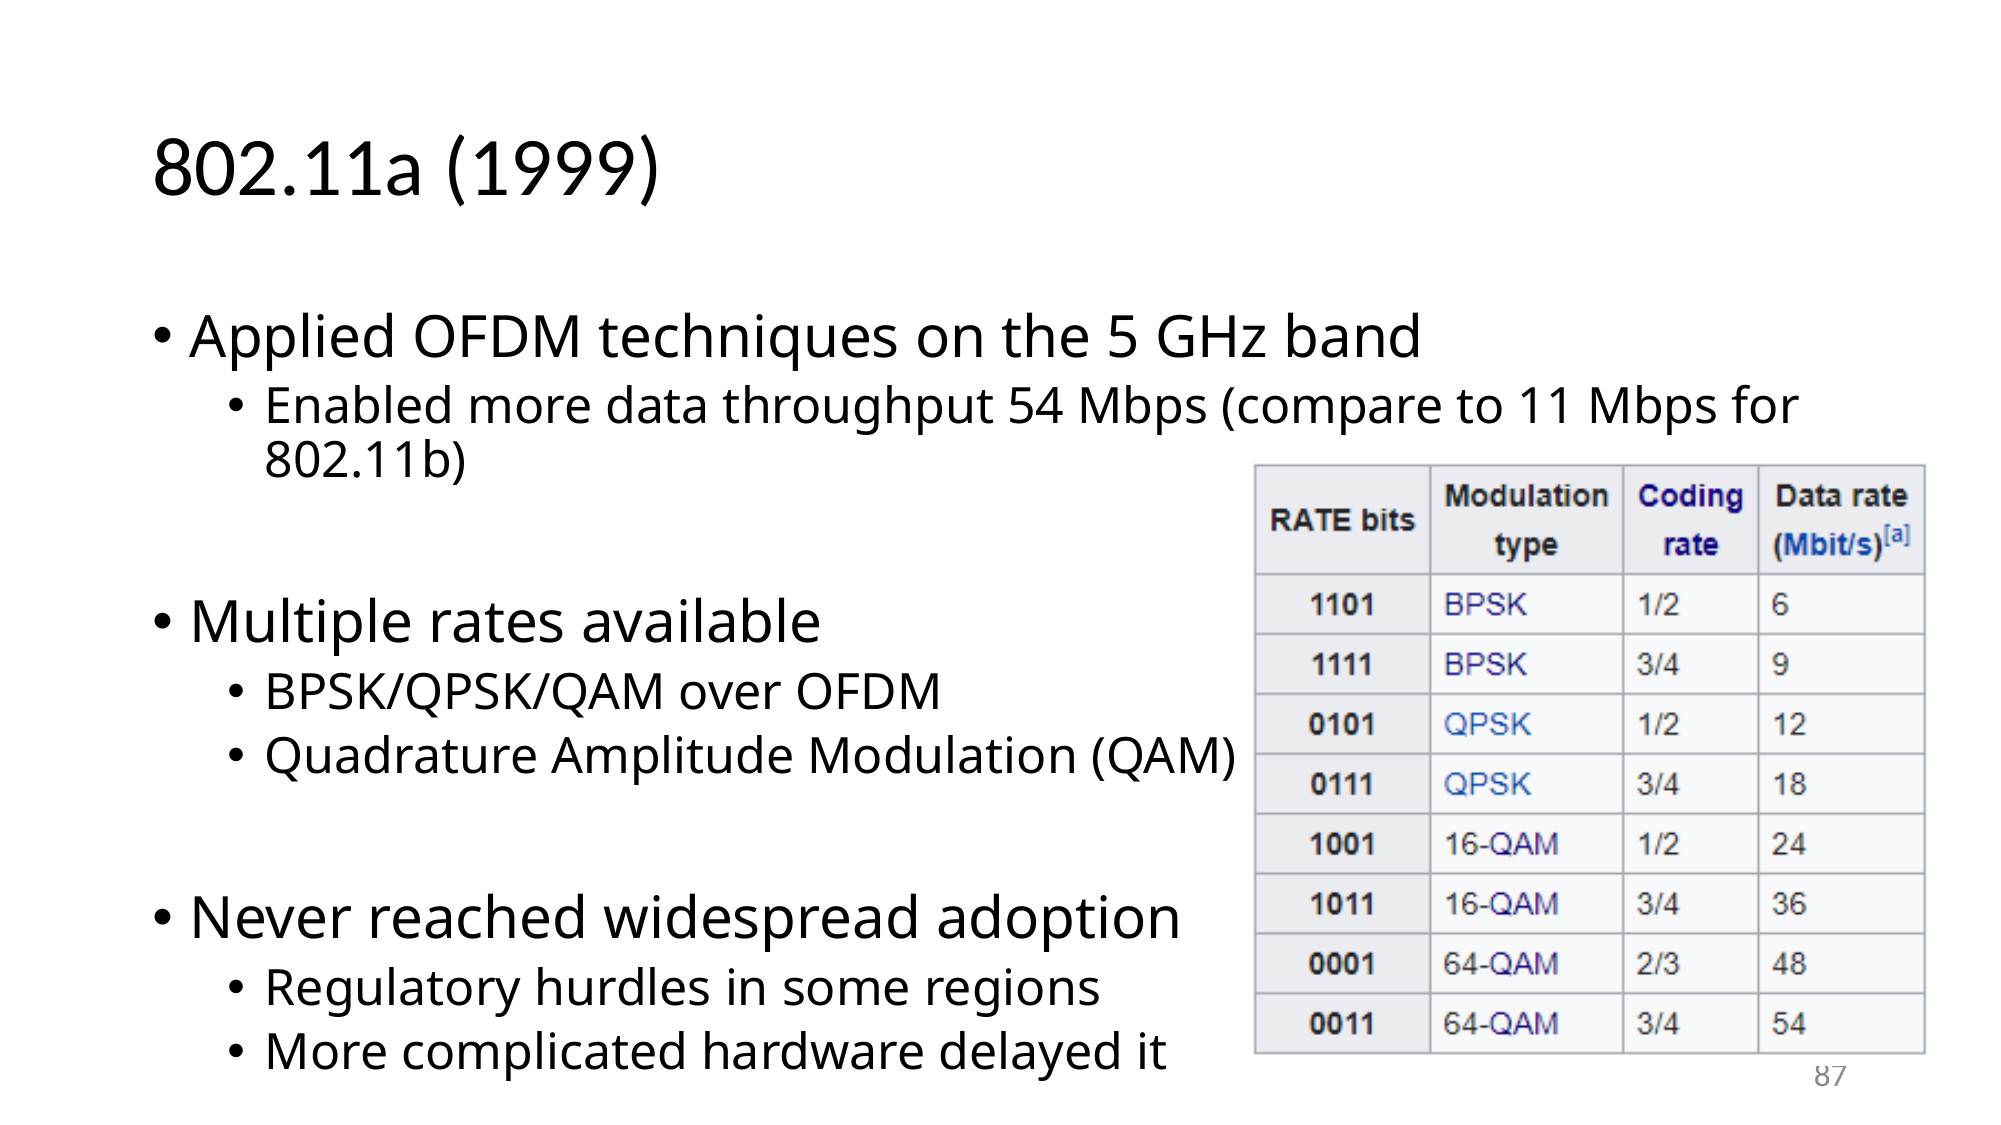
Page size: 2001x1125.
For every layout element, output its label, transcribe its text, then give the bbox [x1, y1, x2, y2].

slide_number 87 [1412, 1066, 1863, 1103]
list Applied OFDM techniques on the 5 GHz band Enabled more data throughput 54 Mbps (compare to 11 Mbps for 802.11b) Multiple rates available BPSK/QPSK/QAM over OFDM Quadrature Amplitude Modulation (QAM) Never reached widespread adoption Regulatory hurdles in some regions More complicated hardware delayed it [137, 299, 1863, 1014]
picture [1248, 456, 1942, 1066]
title 802.11a (1999) [137, 59, 1863, 278]
